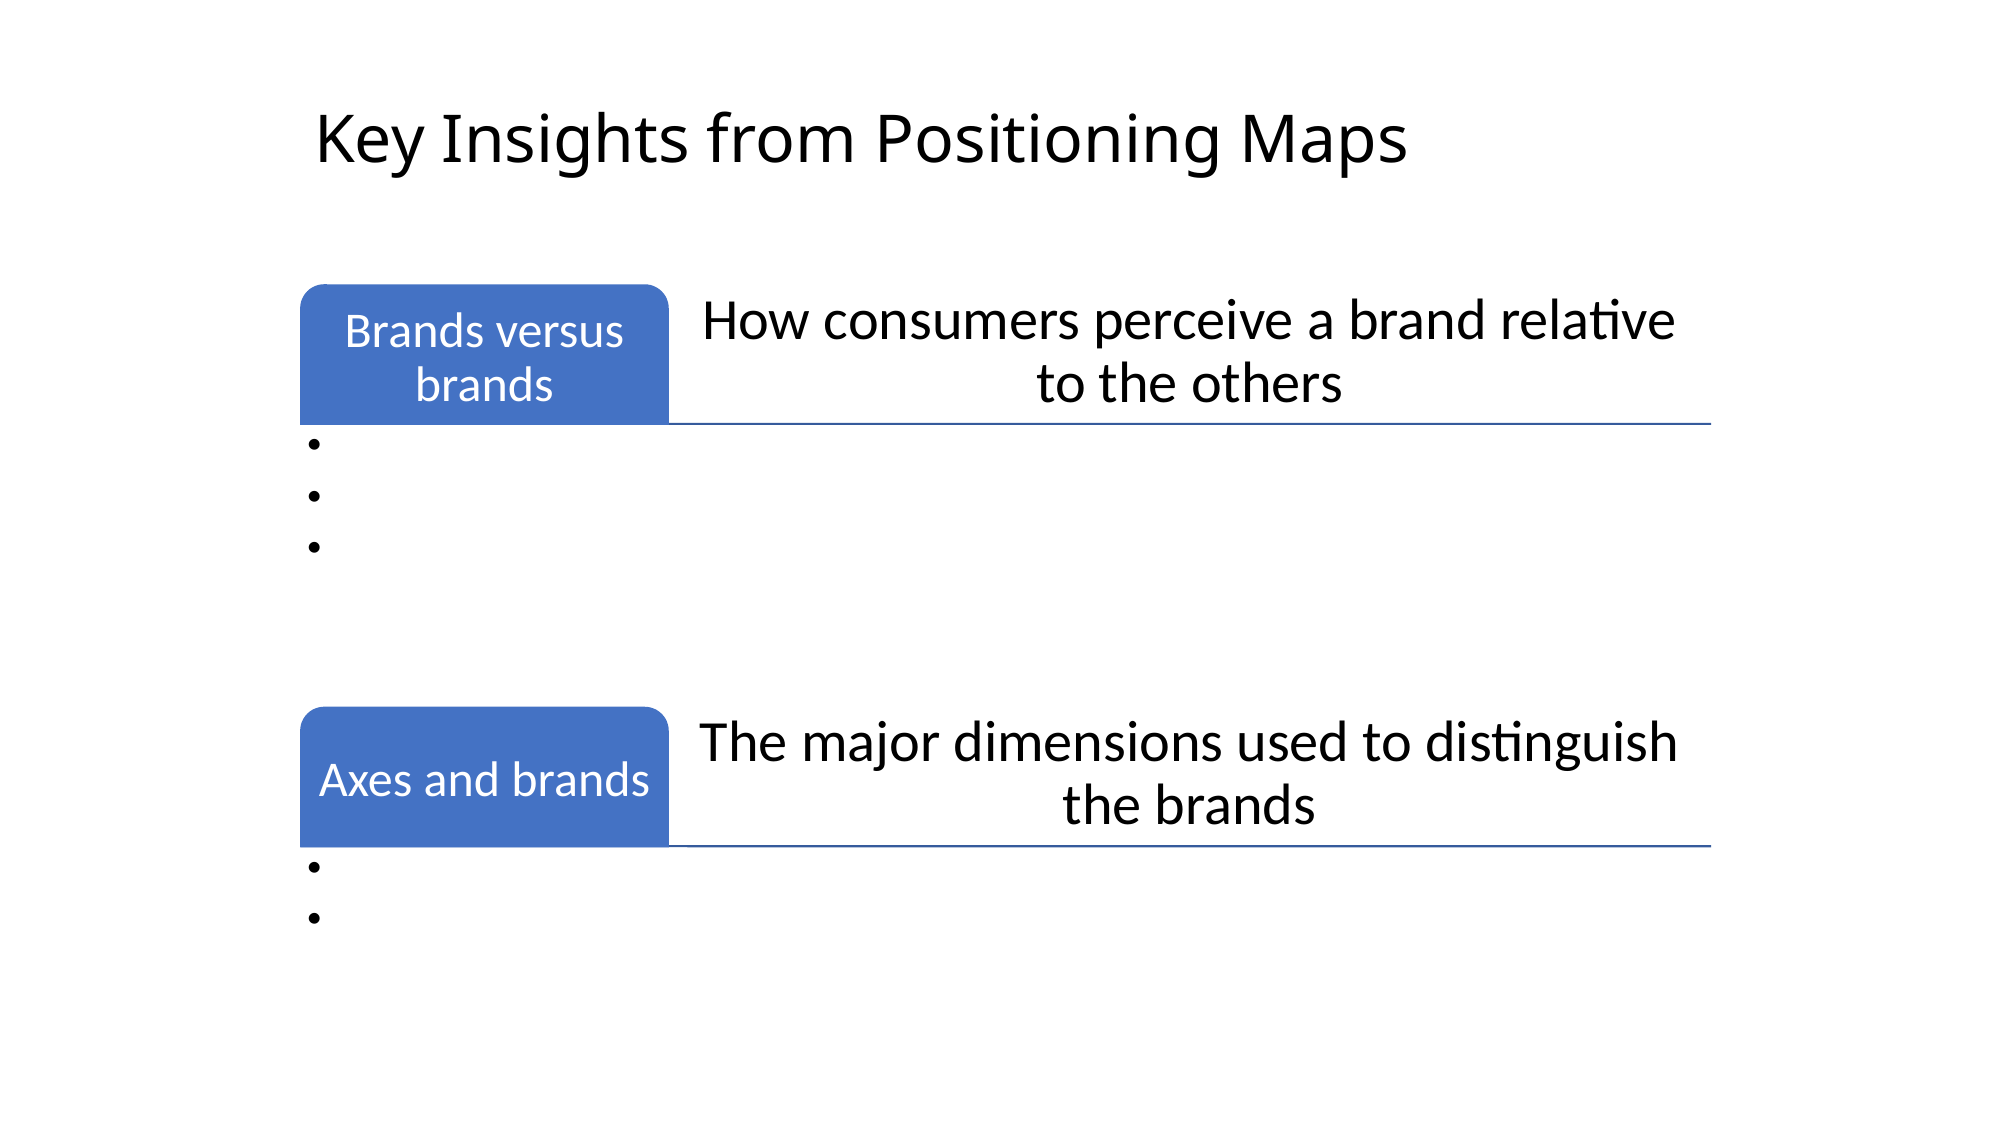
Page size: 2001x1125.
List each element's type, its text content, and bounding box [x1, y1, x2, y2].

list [301, 285, 1711, 1124]
title Key Insights from Positioning Maps [299, 96, 1709, 185]
